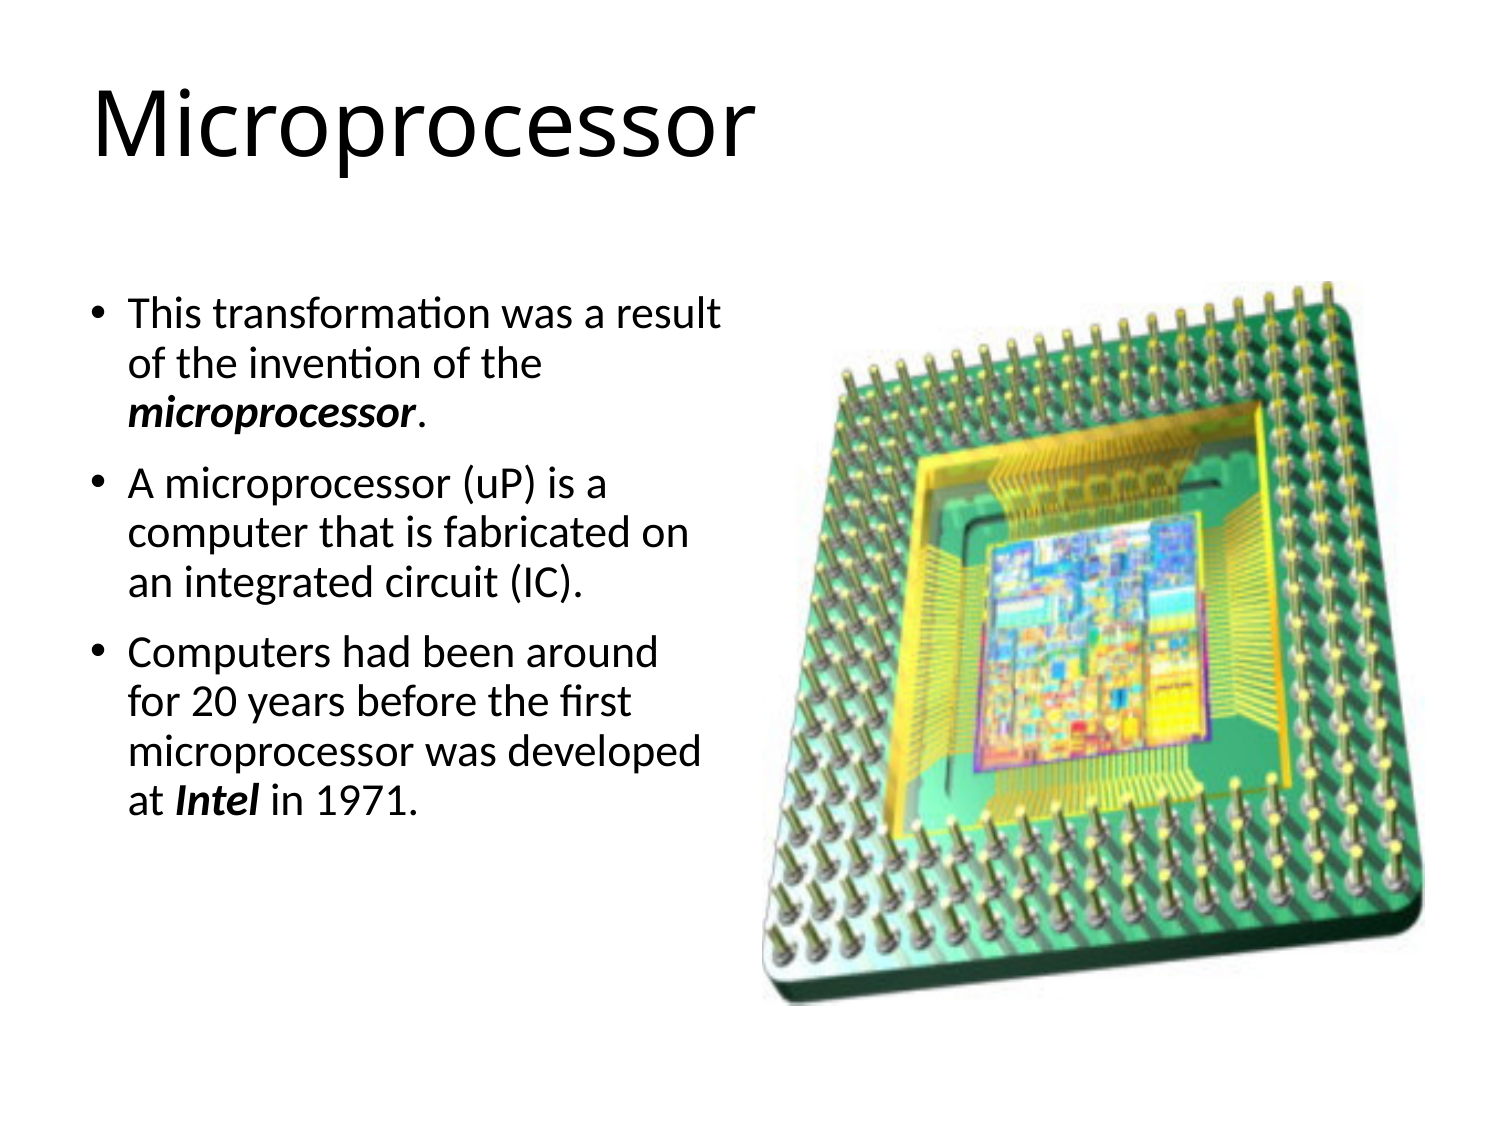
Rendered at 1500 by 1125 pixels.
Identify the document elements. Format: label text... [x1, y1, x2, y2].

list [762, 282, 1425, 1006]
title Microprocessor [75, 20, 1313, 233]
list This transformation was a result of the invention of the microprocessor. A microprocessor (uP) is a computer that is fabricated on an integrated circuit (IC). Computers had been around for 20 years before the first microprocessor was developed at Intel in 1971. [75, 282, 738, 1006]
